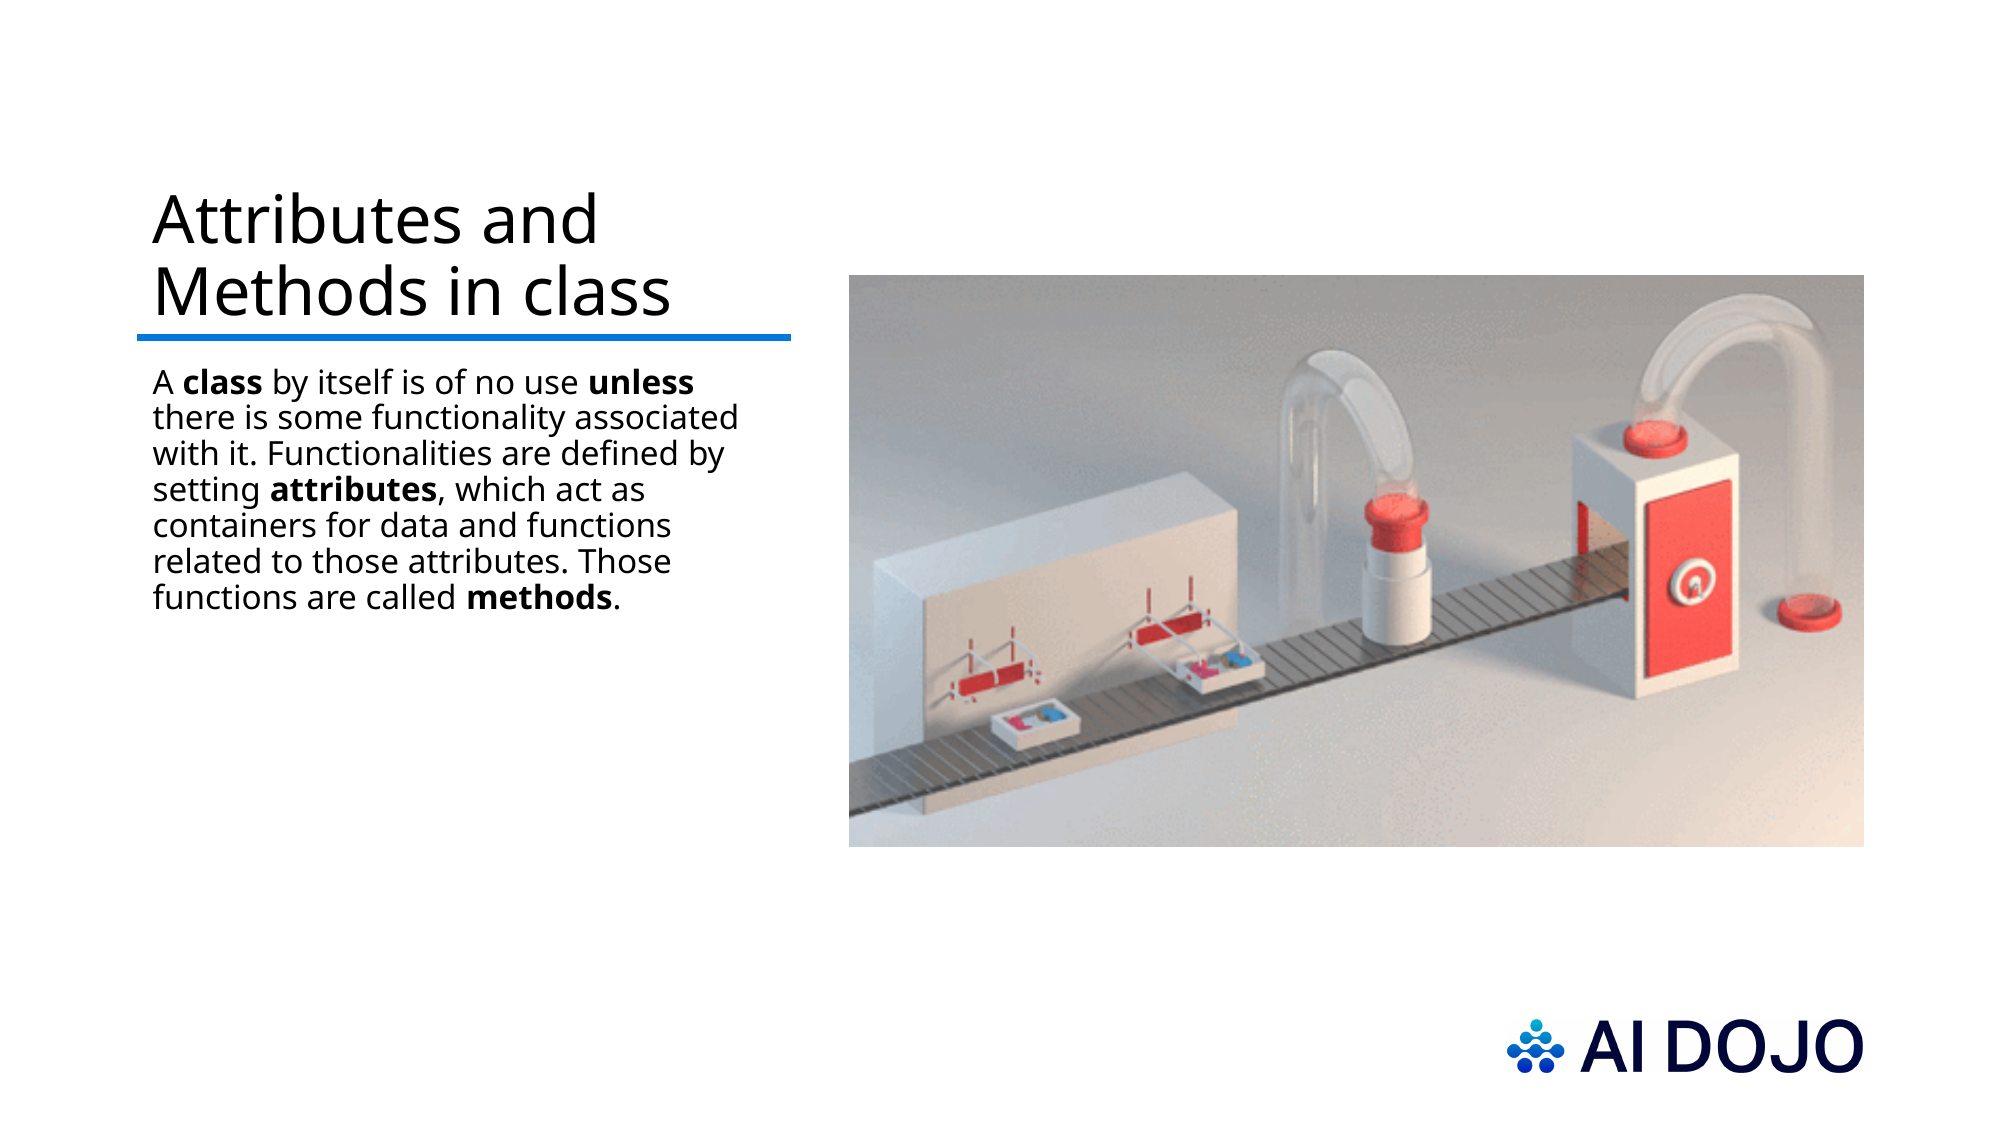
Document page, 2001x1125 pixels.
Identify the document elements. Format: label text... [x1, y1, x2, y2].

picture [849, 275, 1864, 847]
picture [1507, 1019, 1863, 1073]
list A class by itself is of no use unless there is some functionality associated with it. Functionalities are defined by setting attributes, which act as containers for data and functions related to those attributes. Those functions are called methods. [137, 357, 783, 961]
title Attributes and Methods in class [137, 75, 783, 338]
